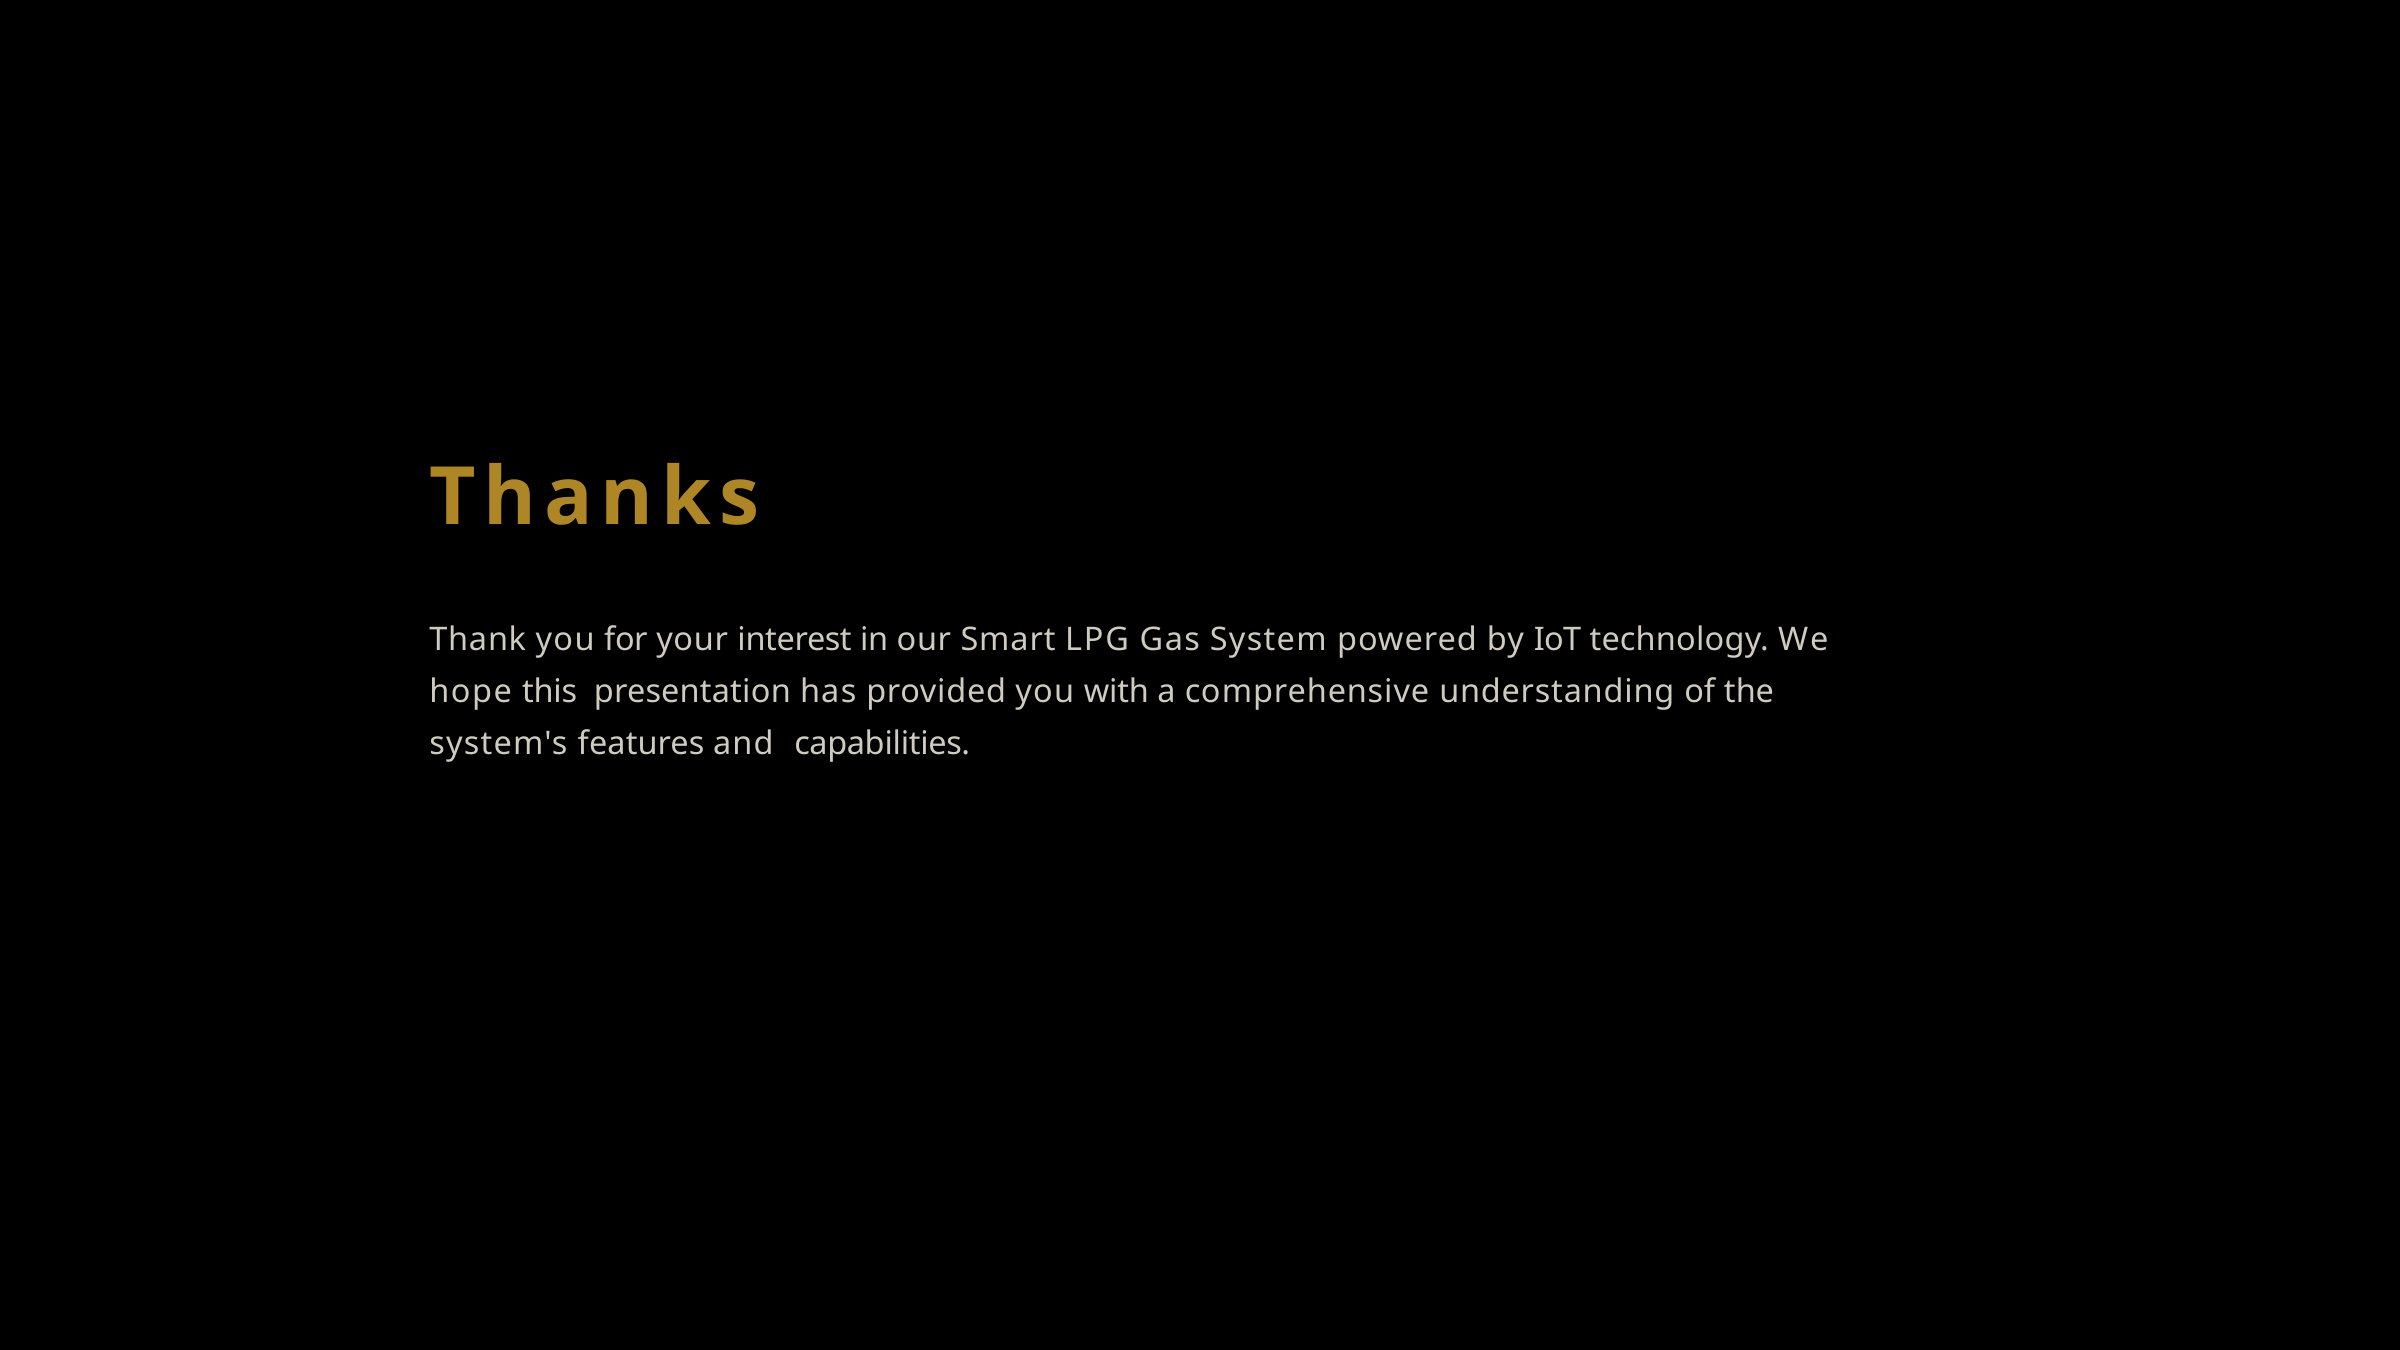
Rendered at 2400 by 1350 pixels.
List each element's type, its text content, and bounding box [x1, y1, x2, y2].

text_box Thank you for your interest in our Smart LPG Gas System powered by IoT technology. We hope this presentation has provided you with a comprehensive understanding of the system's features and capabilities. [427, 602, 1897, 762]
text_box Thanks [427, 440, 813, 541]
